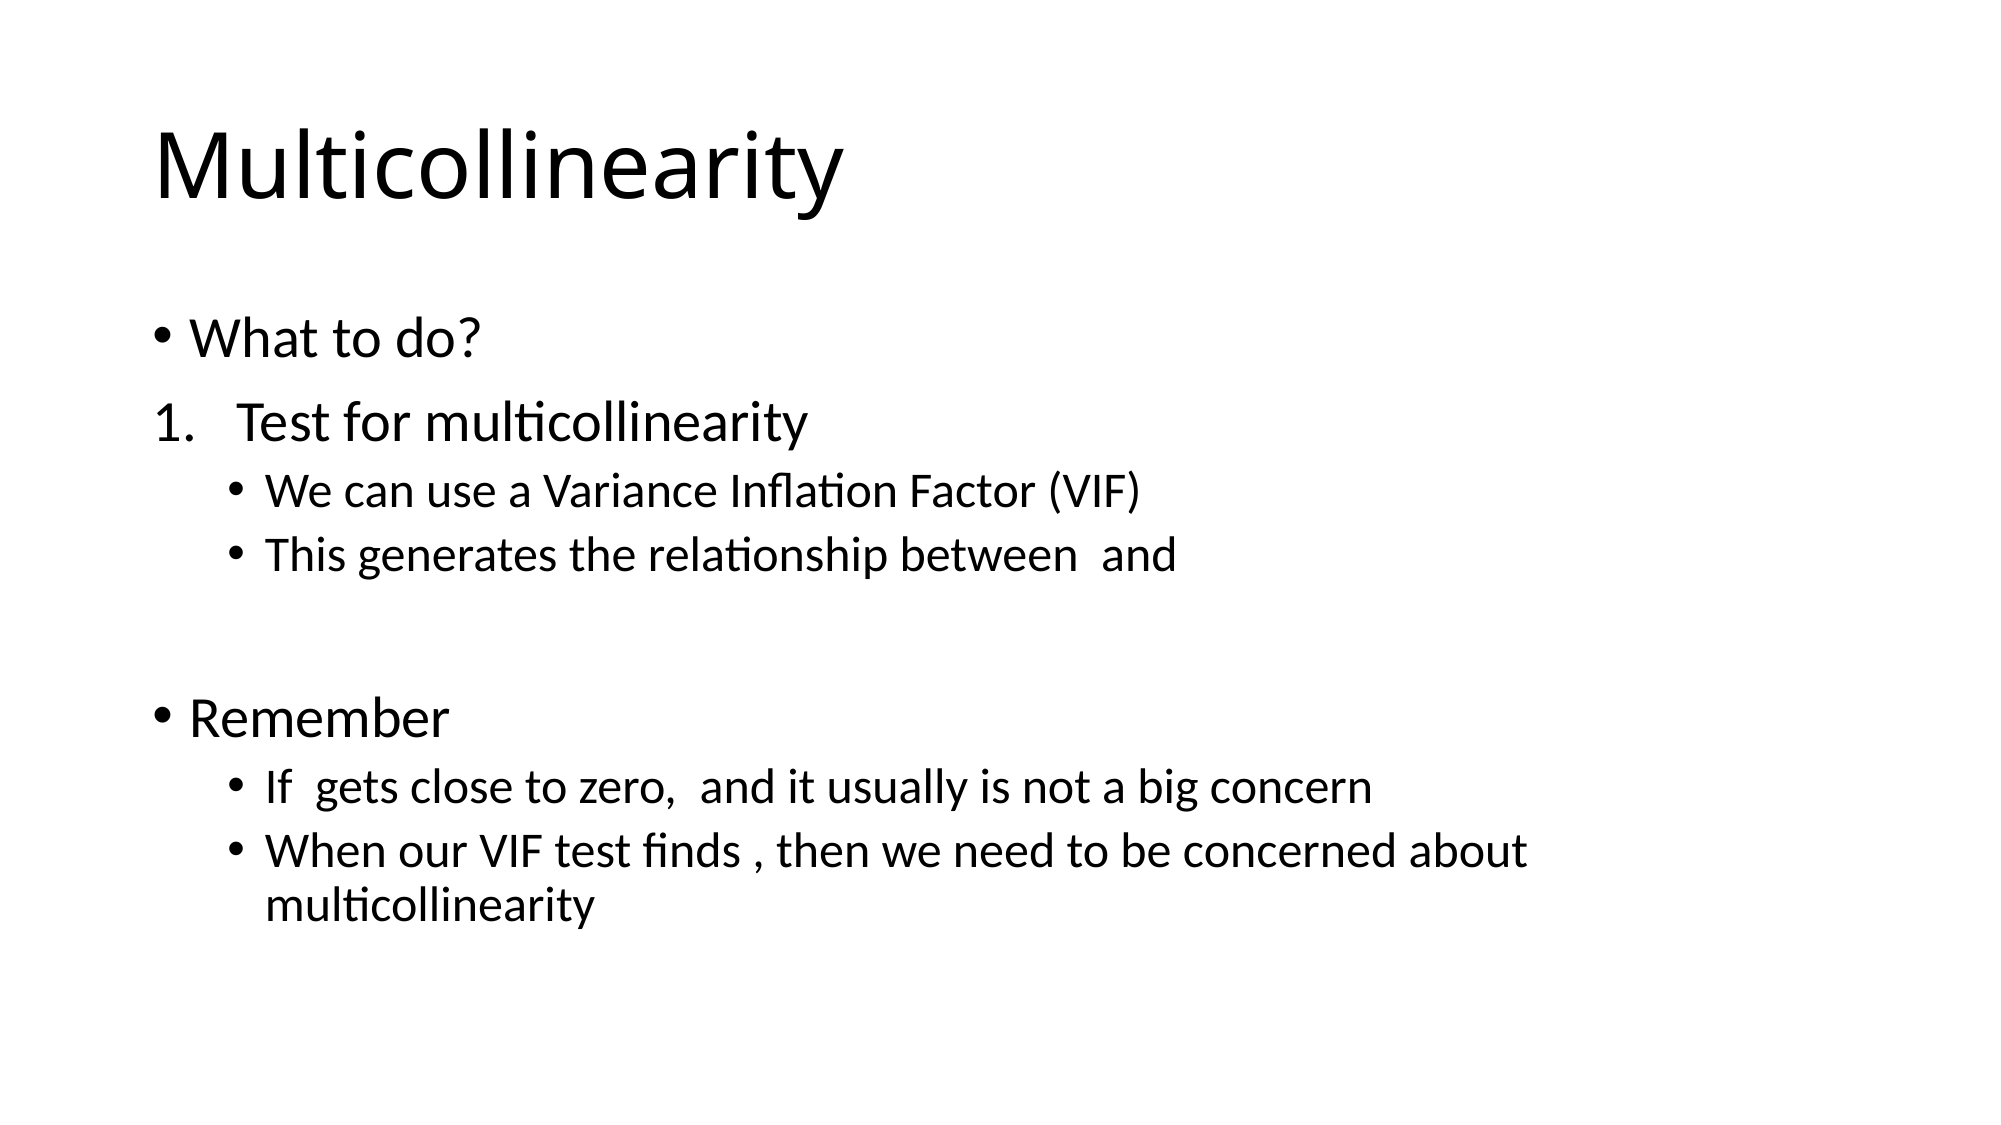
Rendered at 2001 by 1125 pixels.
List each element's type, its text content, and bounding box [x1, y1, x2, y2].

title Multicollinearity [137, 59, 1863, 278]
